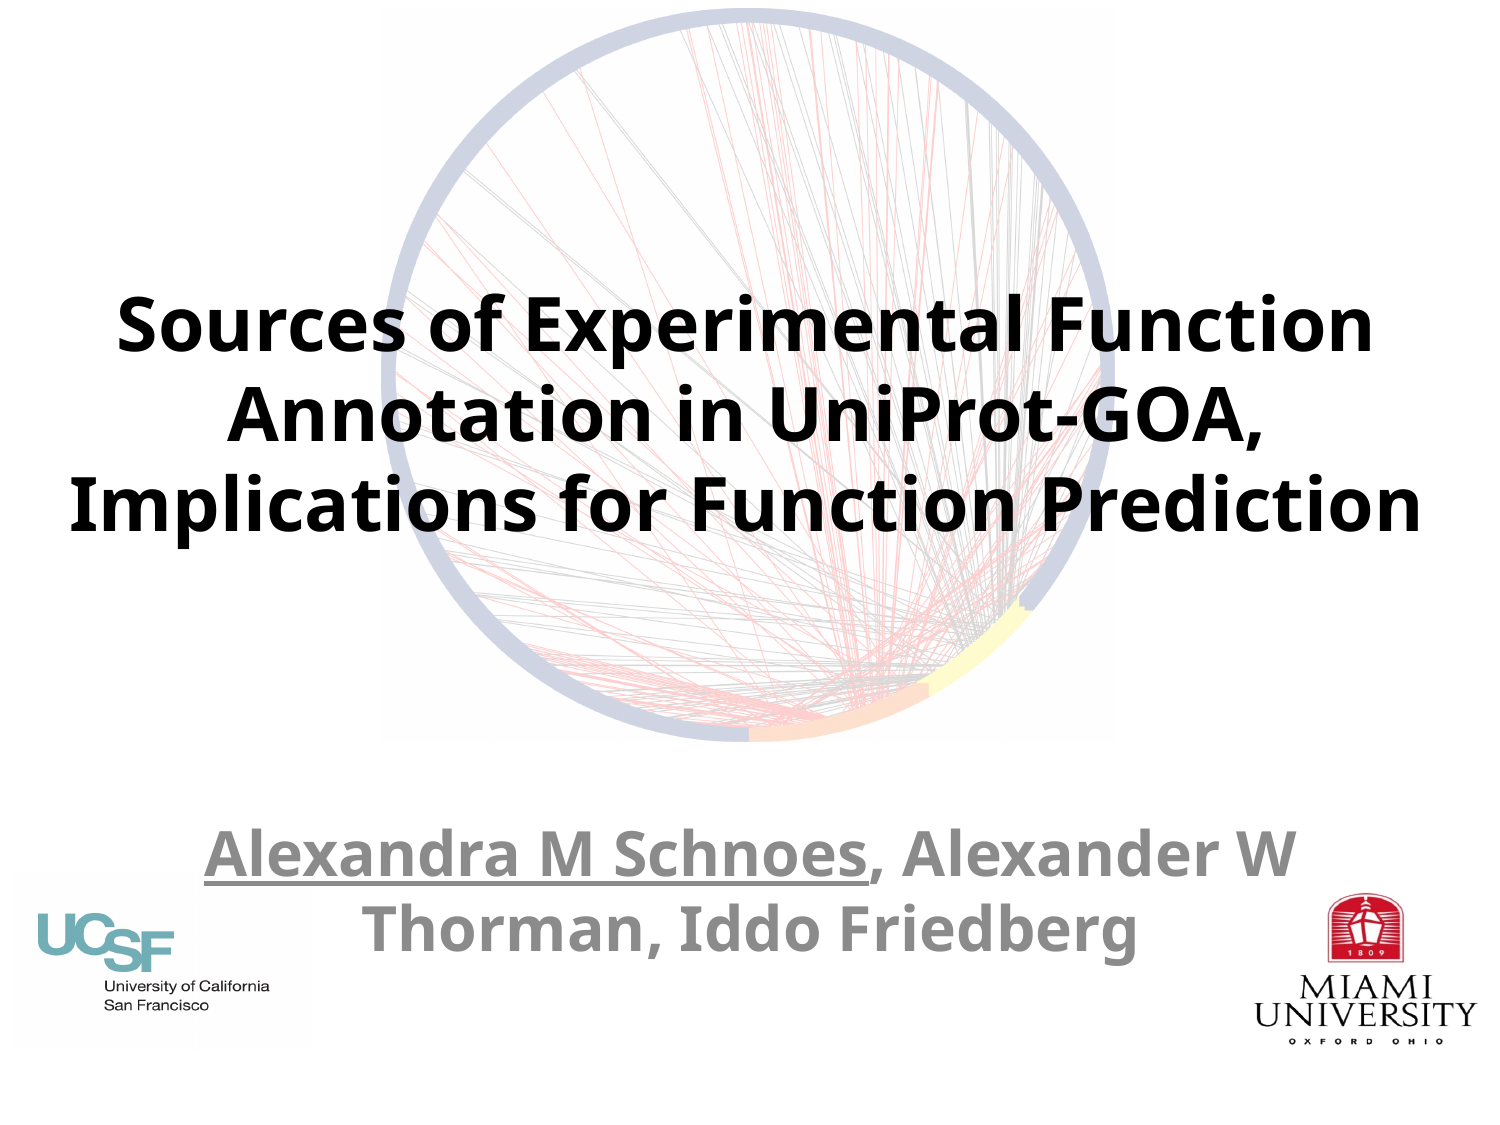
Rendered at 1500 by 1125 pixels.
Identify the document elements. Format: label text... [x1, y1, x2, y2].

picture [381, 8, 1115, 742]
subtitle Alexandra M Schnoes, Alexander W Thorman, Iddo Friedberg [113, 806, 1389, 1094]
title Sources of Experimental Function Annotation in UniProt-GOA, Implications for Function Prediction [1118, 231, 1444, 591]
picture [12, 870, 317, 1053]
picture [1242, 878, 1489, 1060]
title Sources of Experimental Function Annotation in UniProt-GOA, Implications for Function Prediction [49, 231, 376, 591]
